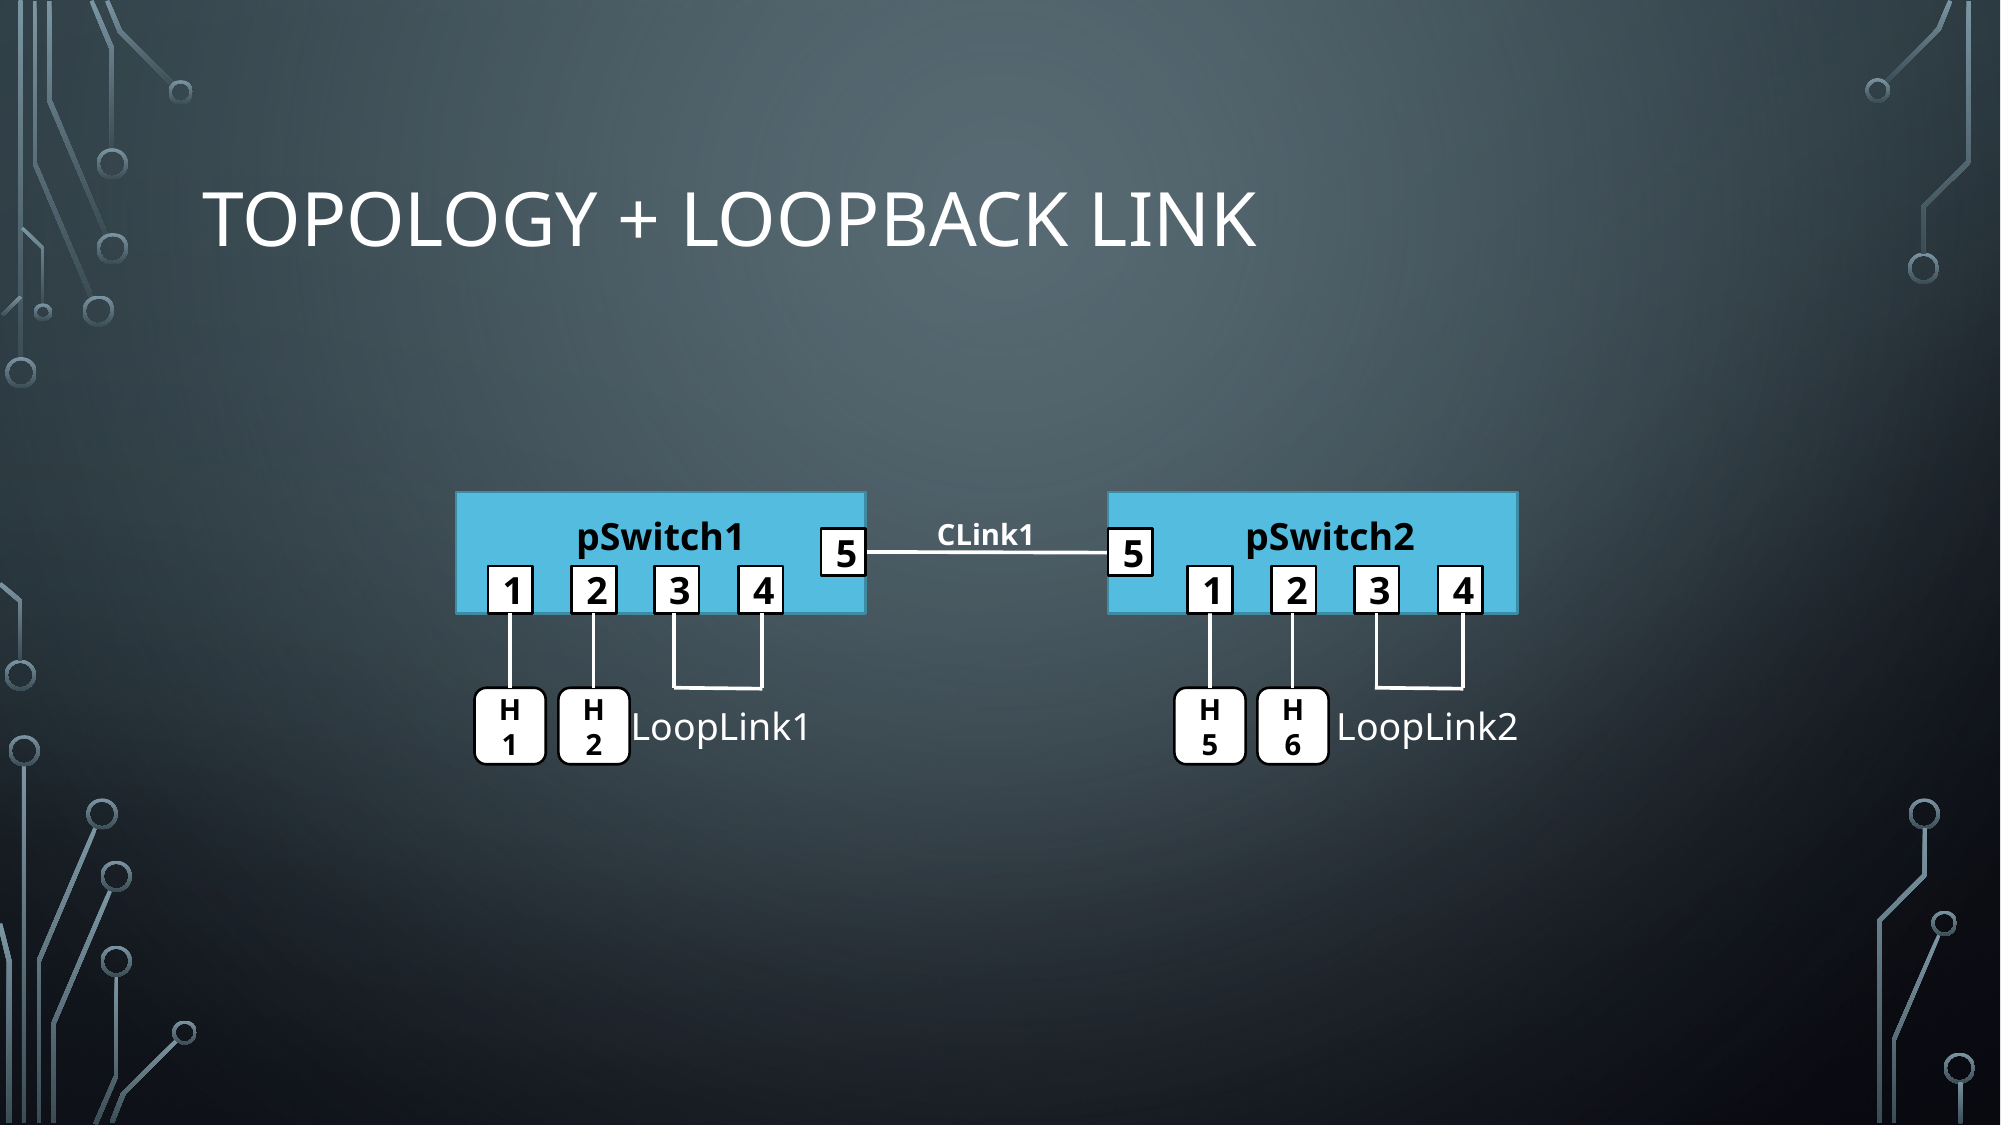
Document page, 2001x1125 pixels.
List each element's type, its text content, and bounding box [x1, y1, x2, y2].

text_box 4 [1437, 565, 1484, 615]
text_box 5 [1107, 527, 1154, 577]
text_box H5 [1173, 686, 1247, 766]
text_box H2 [557, 686, 631, 766]
text_box LoopLink1 [615, 695, 828, 756]
text_box LoopLink2 [1321, 695, 1534, 756]
text_box 1 [1186, 565, 1234, 615]
text_box H1 [473, 686, 548, 766]
text_box H6 [1256, 686, 1330, 766]
text_box 3 [1353, 566, 1400, 615]
text_box 3 [653, 566, 700, 615]
text_box 4 [737, 565, 784, 615]
text_box 5 [820, 527, 867, 577]
text_box CLink1 [907, 553, 1051, 559]
text_box 2 [1270, 566, 1317, 615]
text_box 1 [487, 565, 534, 615]
text_box pSwitch2 [1230, 505, 1430, 566]
text_box CLink1 [907, 508, 1051, 551]
text_box [455, 491, 867, 615]
text_box pSwitch1 [561, 505, 761, 566]
text_box [1107, 491, 1519, 615]
text_box 2 [570, 566, 618, 615]
title Topology + Loopback link [187, 101, 1813, 344]
